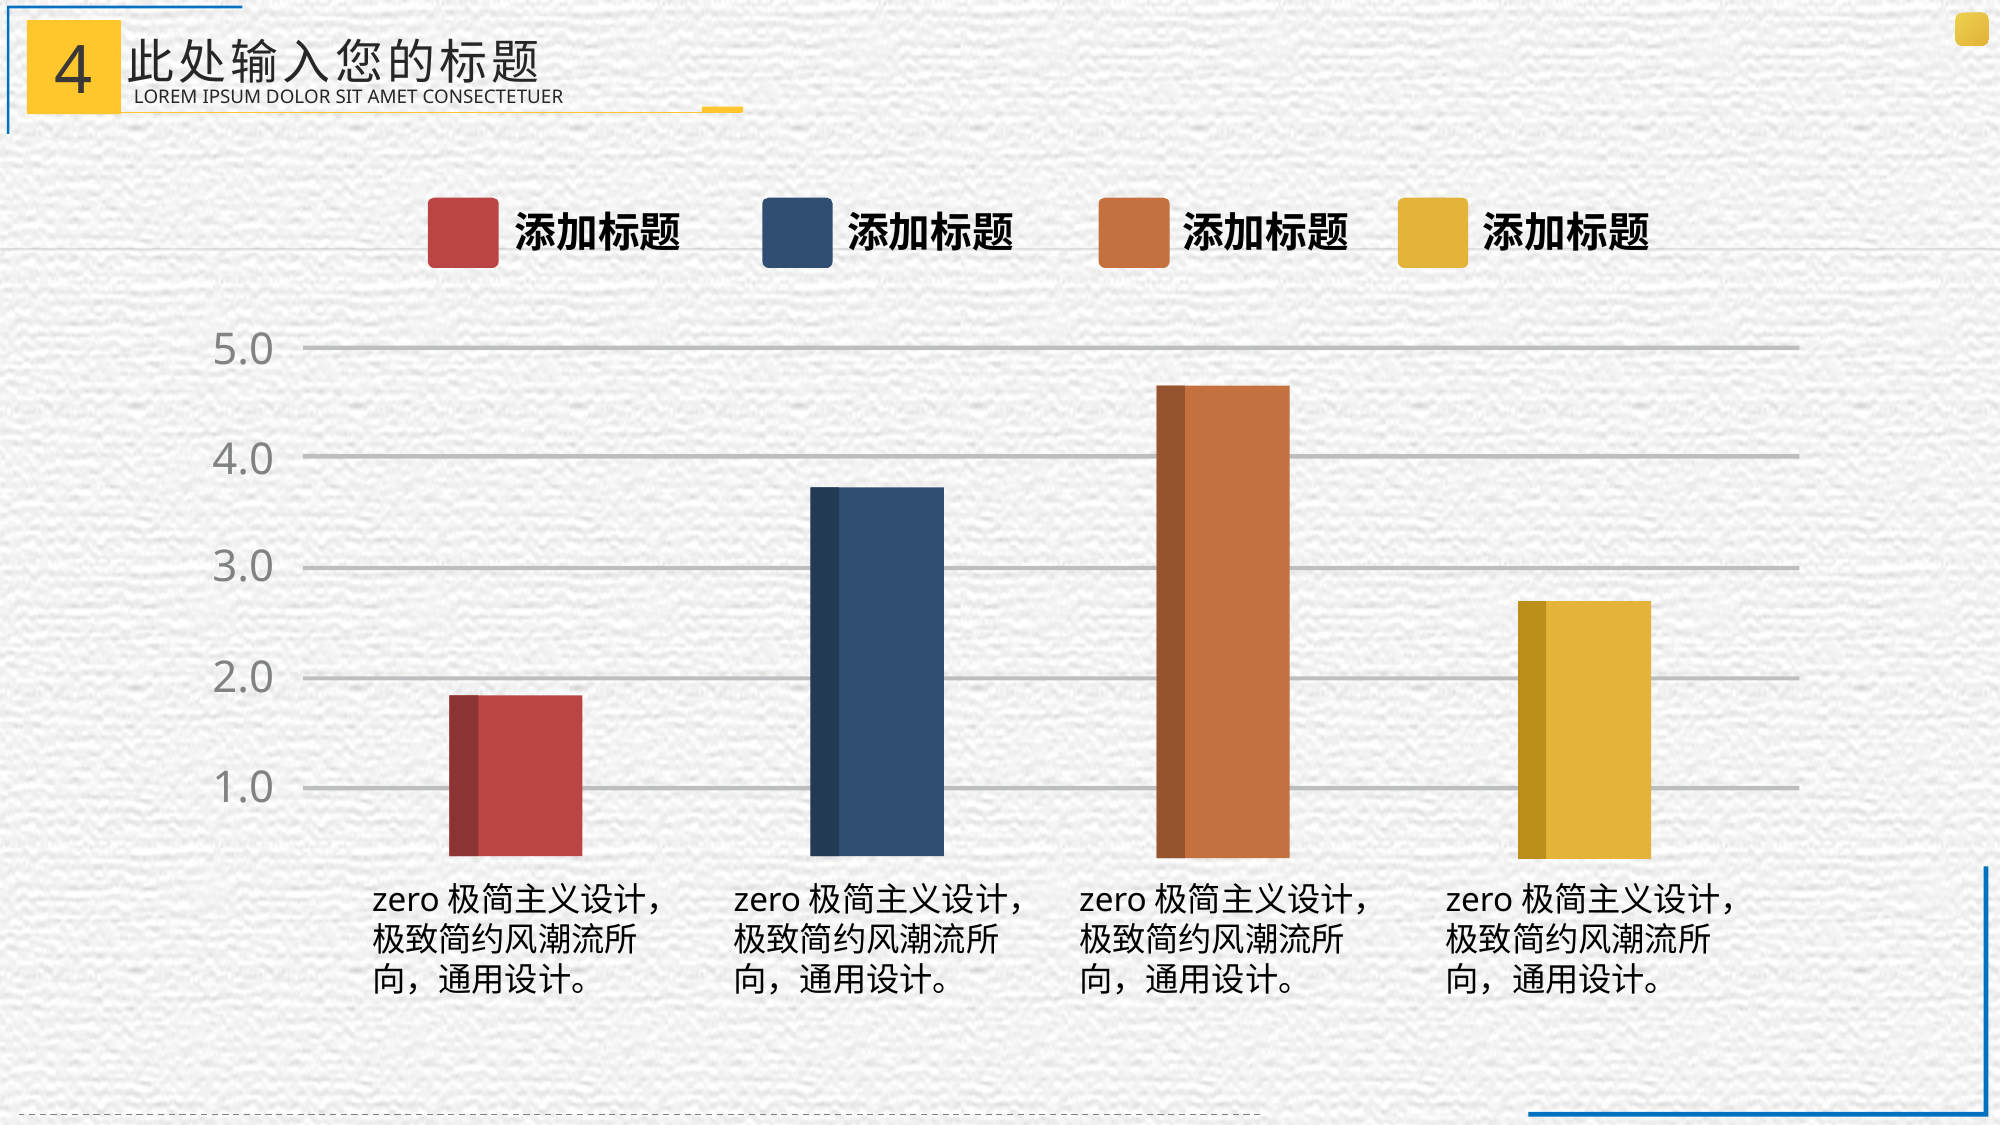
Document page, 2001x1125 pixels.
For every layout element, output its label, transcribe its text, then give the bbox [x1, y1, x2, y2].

text_box 此处输入您的标题 [108, 15, 559, 99]
text_box 添加标题 [1167, 198, 1384, 264]
text_box [1518, 601, 1547, 859]
text_box zero极简主义设计，极致简约风潮流所向，通用设计。 [1064, 871, 1382, 1006]
text_box [944, 676, 1156, 681]
text_box 添加标题 [832, 198, 1050, 264]
text_box zero极简主义设计，极致简约风潮流所向，通用设计。 [357, 871, 675, 1006]
text_box [1397, 197, 1468, 268]
text_box [1955, 12, 1989, 46]
text_box 4.0 [212, 430, 275, 484]
text_box 3.0 [212, 538, 275, 591]
text_box [1290, 676, 1518, 681]
text_box [479, 695, 583, 857]
text_box [840, 487, 944, 857]
text_box zero极简主义设计，极致简约风潮流所向，通用设计。 [1430, 871, 1749, 1006]
text_box 5.0 [212, 320, 275, 374]
text_box [810, 487, 840, 857]
text_box [302, 345, 1800, 350]
text_box [1185, 385, 1290, 859]
text_box [1290, 565, 1800, 571]
text_box [762, 197, 833, 268]
text_box [944, 565, 1156, 571]
text_box [302, 785, 449, 791]
text_box [1652, 676, 1800, 681]
text_box [6, 5, 244, 135]
text_box [1156, 385, 1185, 859]
text_box [1290, 785, 1518, 791]
text_box [1652, 785, 1800, 791]
text_box [1547, 601, 1652, 859]
text_box [302, 454, 1156, 459]
text_box 4 [26, 19, 119, 115]
text_box 2.0 [212, 648, 275, 701]
text_box [449, 695, 479, 857]
text_box zero极简主义设计，极致简约风潮流所向，通用设计。 [718, 871, 1037, 1006]
text_box [302, 676, 810, 681]
text_box [944, 785, 1156, 791]
text_box 1.0 [212, 758, 275, 812]
text_box [427, 197, 499, 268]
text_box [1290, 454, 1800, 459]
text_box LOREM IPSUM DOLOR SIT AMET CONSECTETUER [119, 77, 795, 116]
text_box [1527, 865, 1989, 1118]
text_box [302, 565, 810, 571]
text_box [1098, 197, 1170, 268]
text_box 添加标题 [499, 198, 717, 264]
text_box [583, 785, 810, 791]
picture [0, 0, 2000, 1125]
text_box 添加标题 [1468, 198, 1685, 264]
